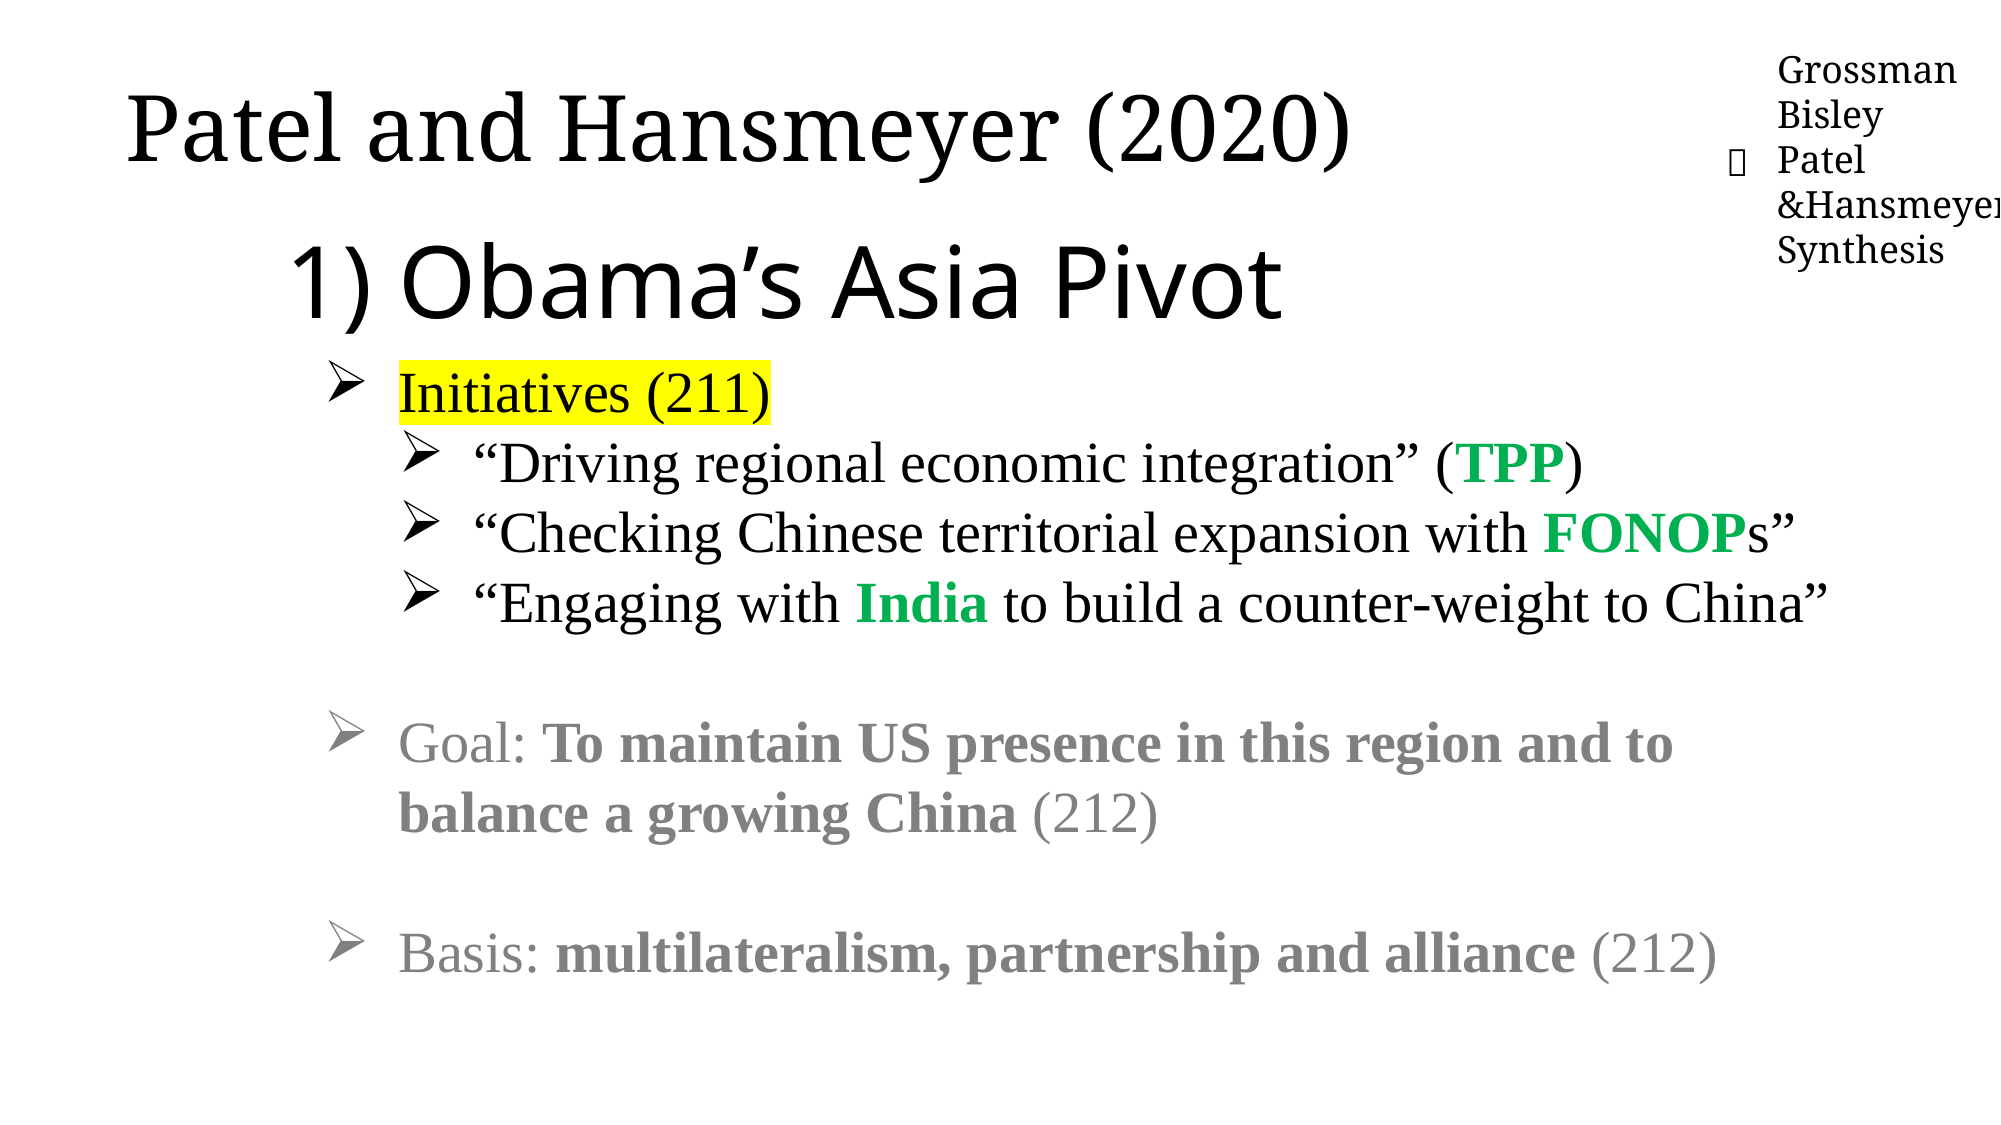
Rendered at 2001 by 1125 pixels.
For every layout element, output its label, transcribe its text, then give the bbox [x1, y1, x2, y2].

text_box Grossman Bisley Patel &Hansmeyer Synthesis [1762, 38, 2000, 279]
text_box Initiatives (211) “Driving regional economic integration” (TPP) “Checking Chinese territorial expansion with FONOPs” “Engaging with India to build a counter-weight to China” Goal: To maintain US presence in this region and to balance a growing China (212) Basis: multilateralism, partnership and alliance (212) [308, 346, 1869, 992]
text_box 1) Obama’s Asia Pivot [270, 210, 1712, 346]
text_box Patel and Hansmeyer (2020) [110, 0, 1763, 328]
text_box ✅ [1711, 131, 1869, 192]
